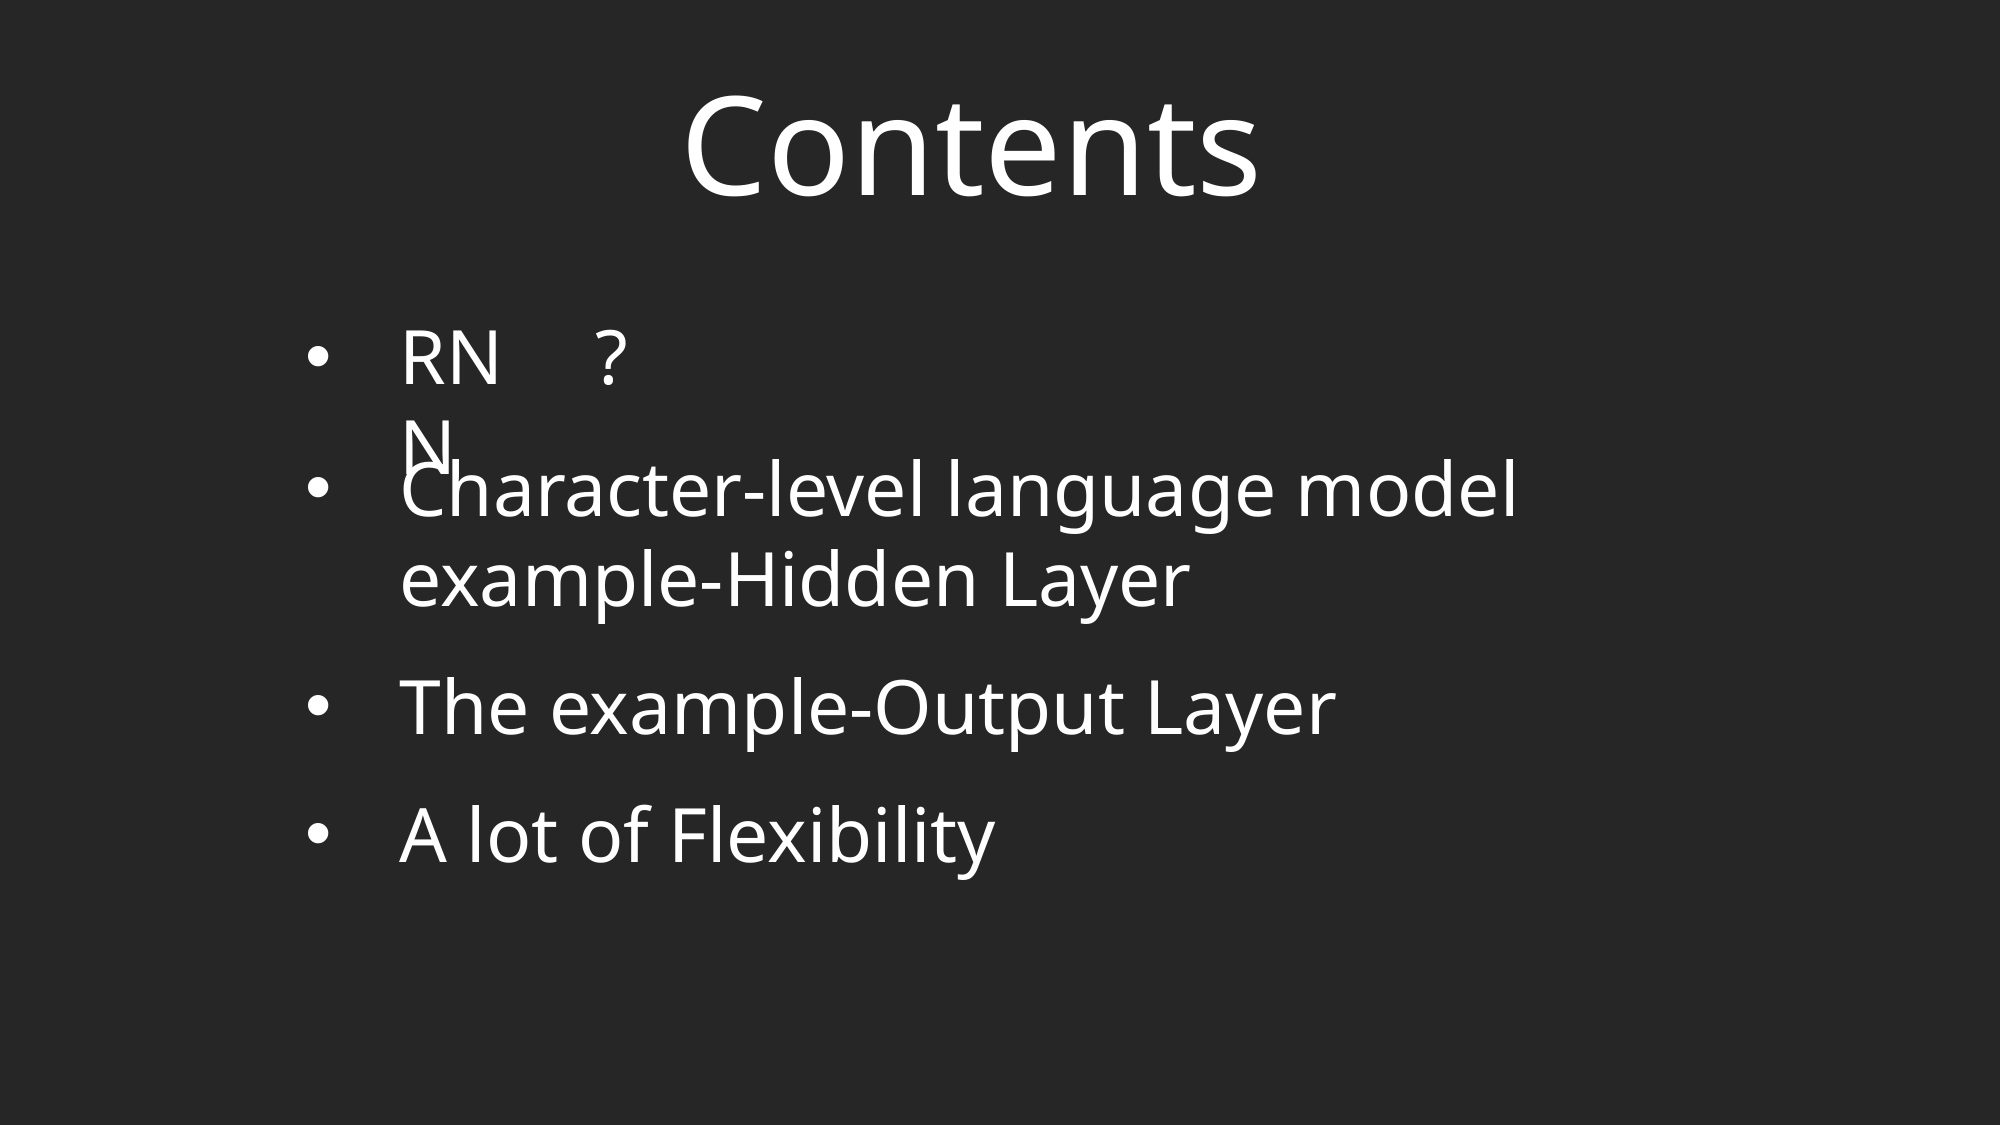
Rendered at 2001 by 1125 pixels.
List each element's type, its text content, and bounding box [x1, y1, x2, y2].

text_box A lot of Flexibility [291, 780, 1754, 886]
text_box Character-level language model example-Hidden Layer [291, 433, 1754, 629]
text_box ? [581, 302, 644, 408]
text_box RNN [291, 302, 575, 433]
text_box The example-Output Layer [291, 652, 1754, 757]
text_box Contents [665, 50, 1335, 230]
